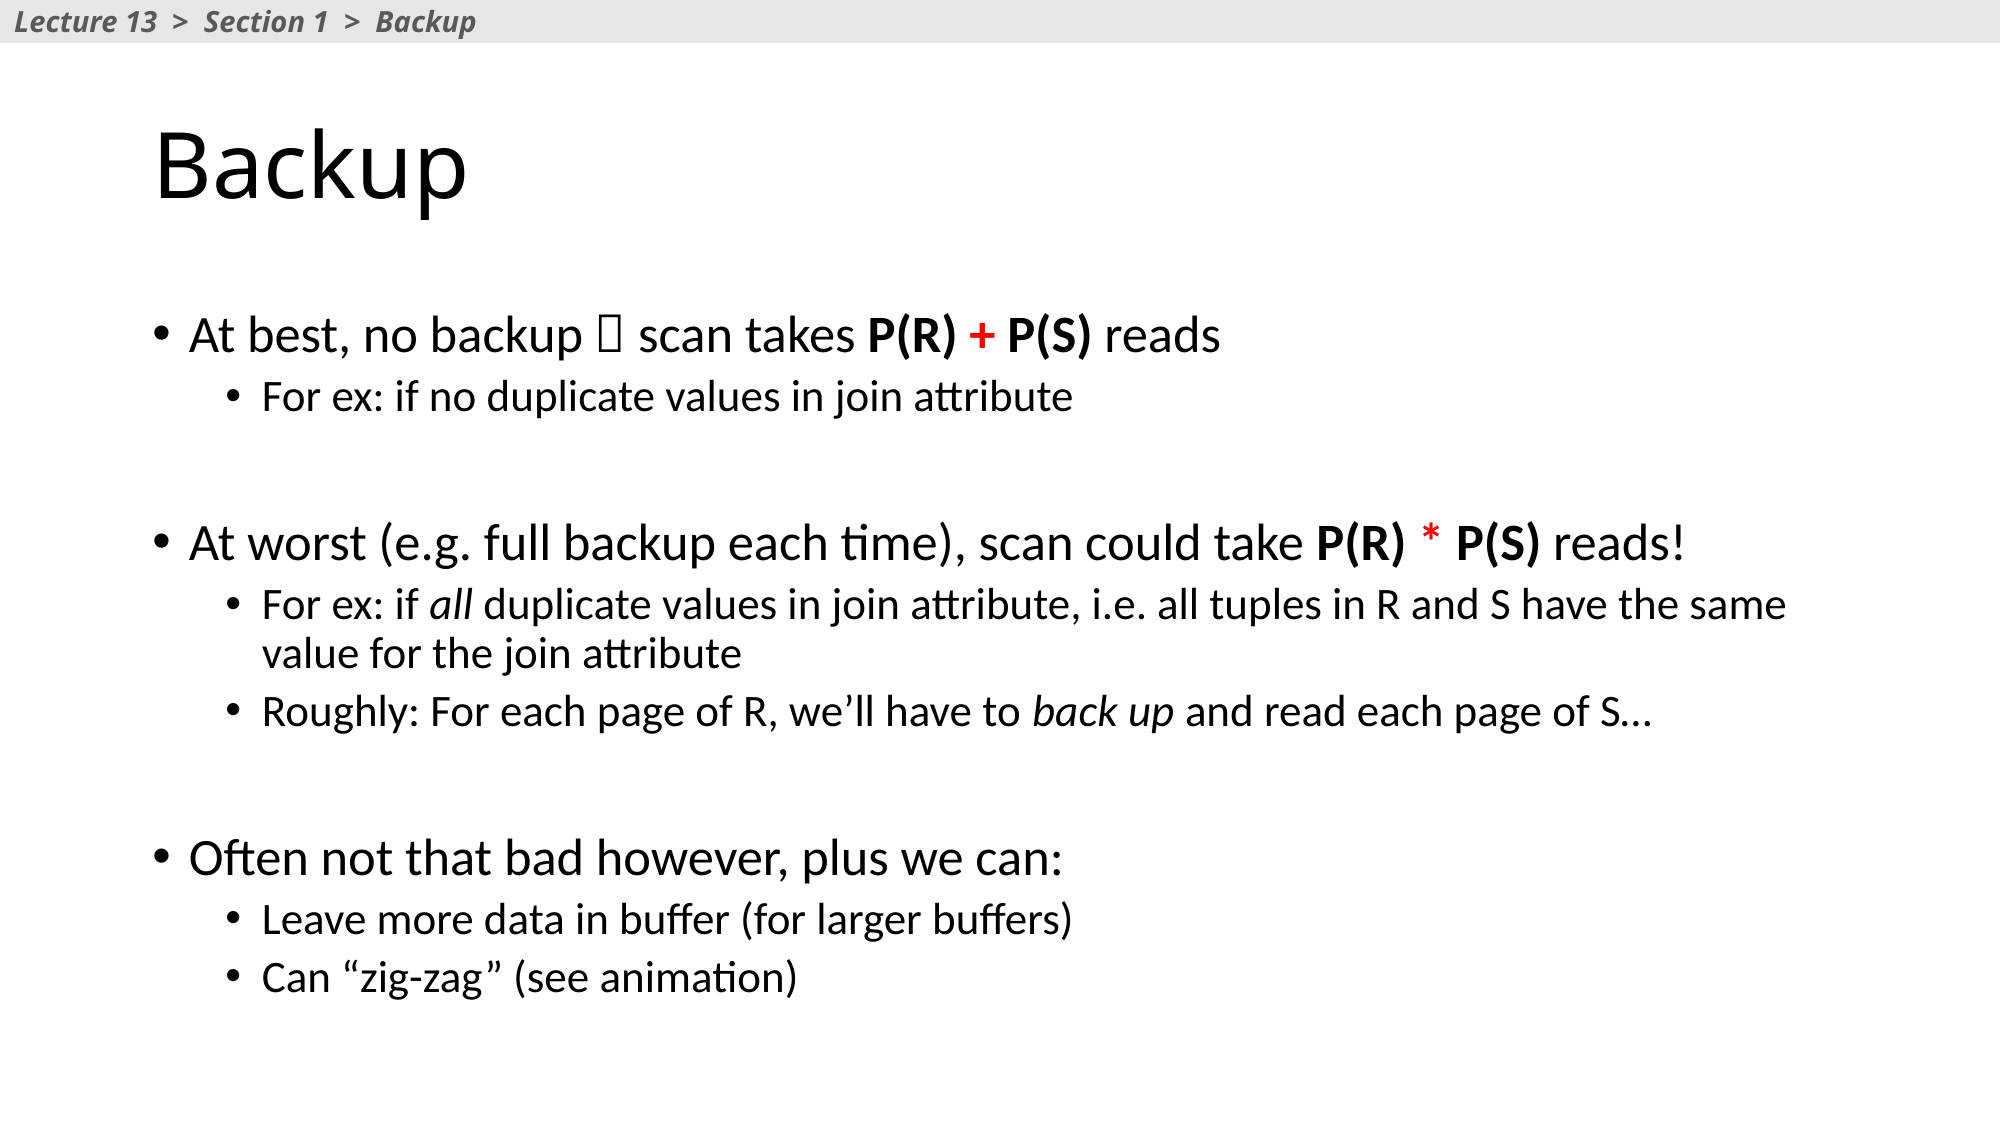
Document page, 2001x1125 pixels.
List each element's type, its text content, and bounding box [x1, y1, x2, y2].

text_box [0, 0, 2000, 47]
list At best, no backup  scan takes P(R) + P(S) reads For ex: if no duplicate values in join attribute At worst (e.g. full backup each time), scan could take P(R) * P(S) reads! For ex: if all duplicate values in join attribute, i.e. all tuples in R and S have the same value for the join attribute Roughly: For each page of R, we’ll have to back up and read each page of S… Often not that bad however, plus we can: Leave more data in buffer (for larger buffers) Can “zig-zag” (see animation) [137, 299, 1863, 1014]
title Backup [137, 59, 1863, 278]
